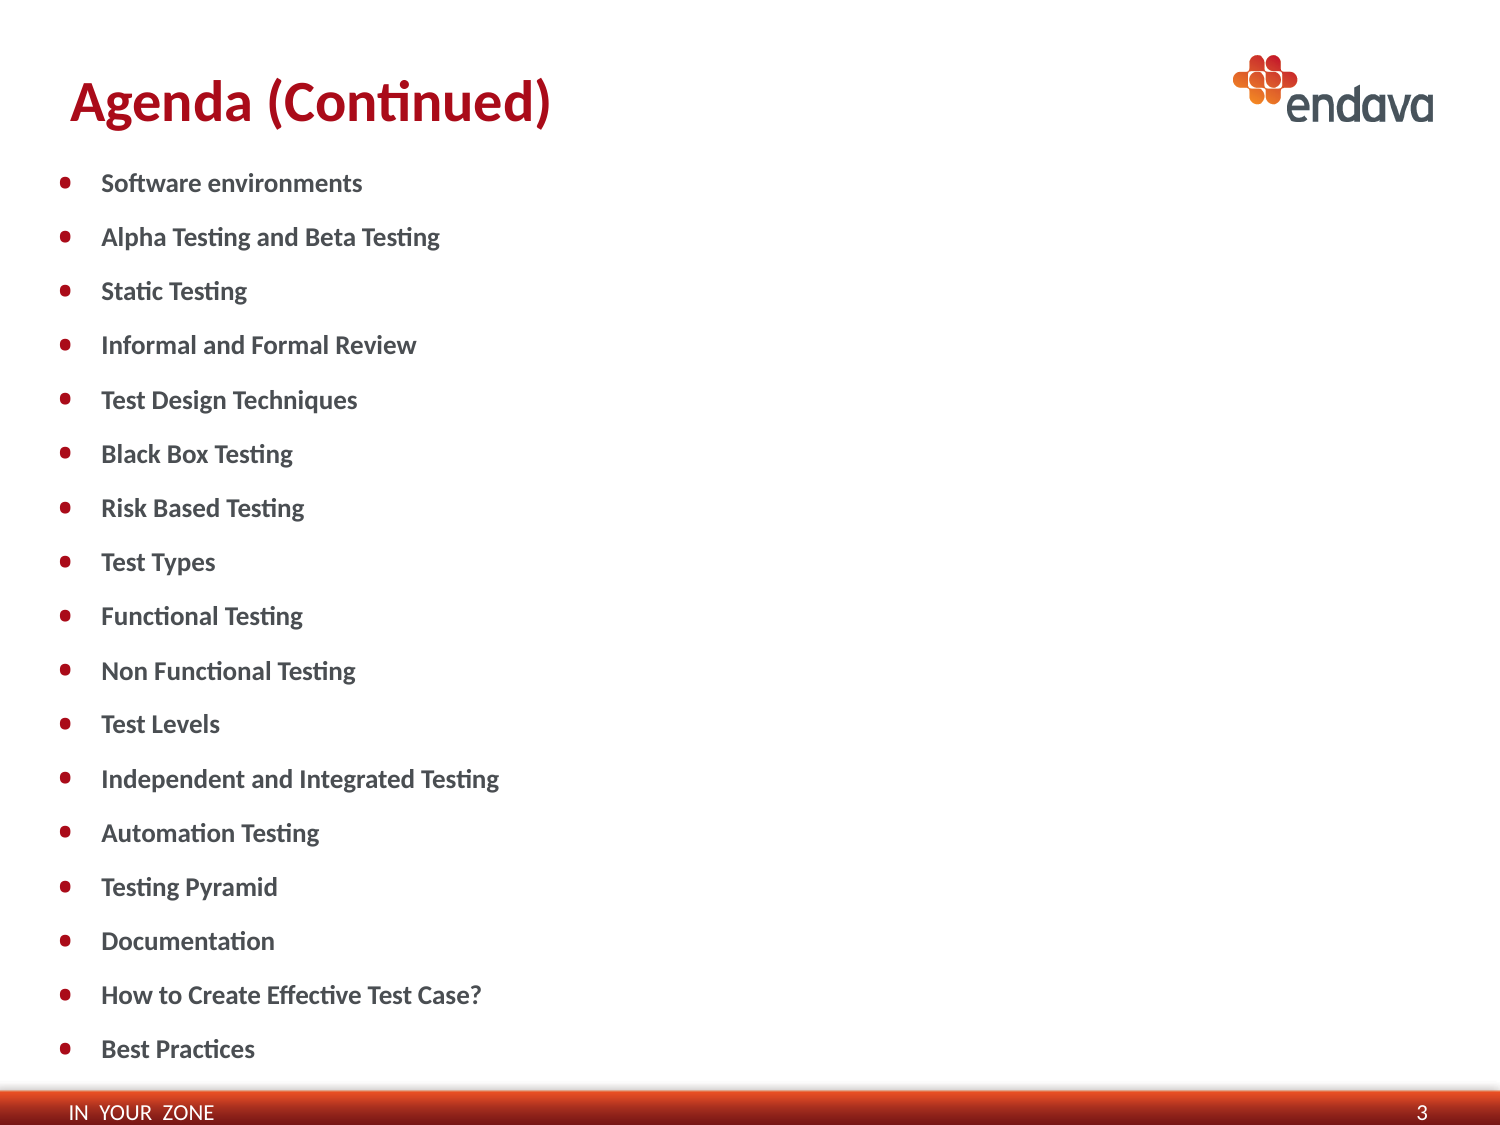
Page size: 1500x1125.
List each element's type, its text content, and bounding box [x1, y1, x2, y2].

picture [1233, 55, 1433, 122]
picture [0, 1073, 1500, 1125]
list Software environments Alpha Testing and Beta Testing Static Testing Informal and Formal Review Test Design Techniques Black Box Testing Risk Based Testing Test Types Functional Testing Non Functional Testing Test Levels Independent and Integrated Testing Automation Testing Testing Pyramid Documentation How to Create Effective Test Case? Best Practices [55, 148, 1488, 1074]
title Agenda (Continued) [70, 63, 1033, 148]
slide_number 3 [1377, 1080, 1429, 1125]
